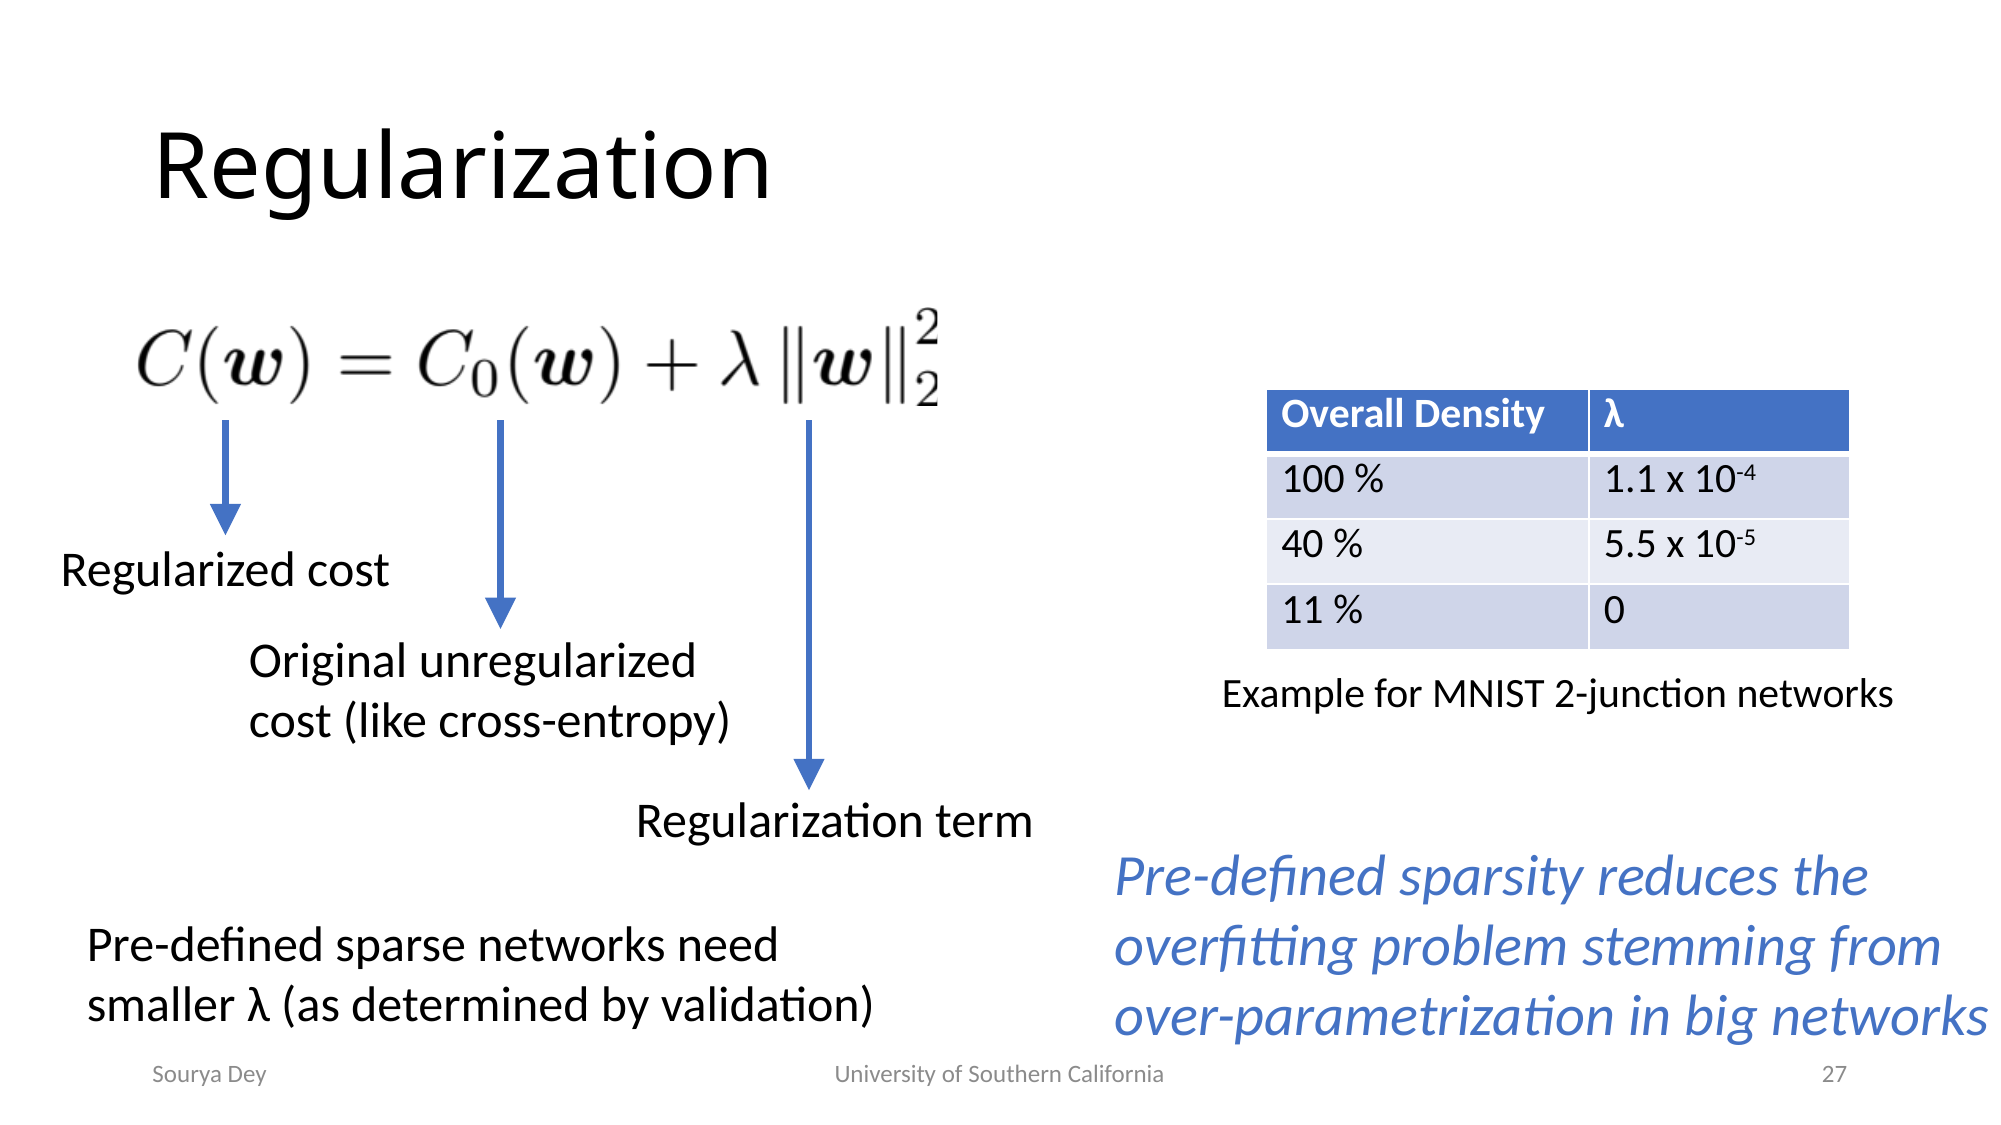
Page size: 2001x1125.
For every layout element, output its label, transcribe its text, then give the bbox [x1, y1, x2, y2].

table_cell 5.5 x 10-5 [1590, 520, 1849, 583]
table_header λ [1590, 390, 1849, 451]
table_cell 100 % [1267, 457, 1588, 518]
slide_number 27 [1412, 1055, 1863, 1103]
text_box Pre-defined sparsity reduces the overfitting problem stemming from over-parametrization in big networks [1100, 830, 2000, 1055]
slide_number Sourya Dey [137, 1042, 588, 1103]
text_box Example for MNIST 2-junction networks [1207, 658, 1909, 724]
table_cell 11 % [1267, 585, 1588, 649]
text_box Regularized cost [45, 529, 406, 605]
text_box Original unregularized cost (like cross-entropy) [234, 619, 767, 755]
table_header Overall Density [1267, 390, 1588, 451]
table_cell 1.1 x 10-4 [1590, 457, 1849, 518]
picture [137, 307, 938, 406]
table_cell 40 % [1267, 520, 1588, 583]
text_box Regularization term [621, 780, 1050, 856]
text_box Pre-defined sparse networks need smaller λ (as determined by validation) [72, 904, 900, 1040]
footer University of Southern California [662, 1042, 1338, 1103]
title Regularization [137, 59, 1863, 278]
table_cell 0 [1590, 585, 1849, 649]
